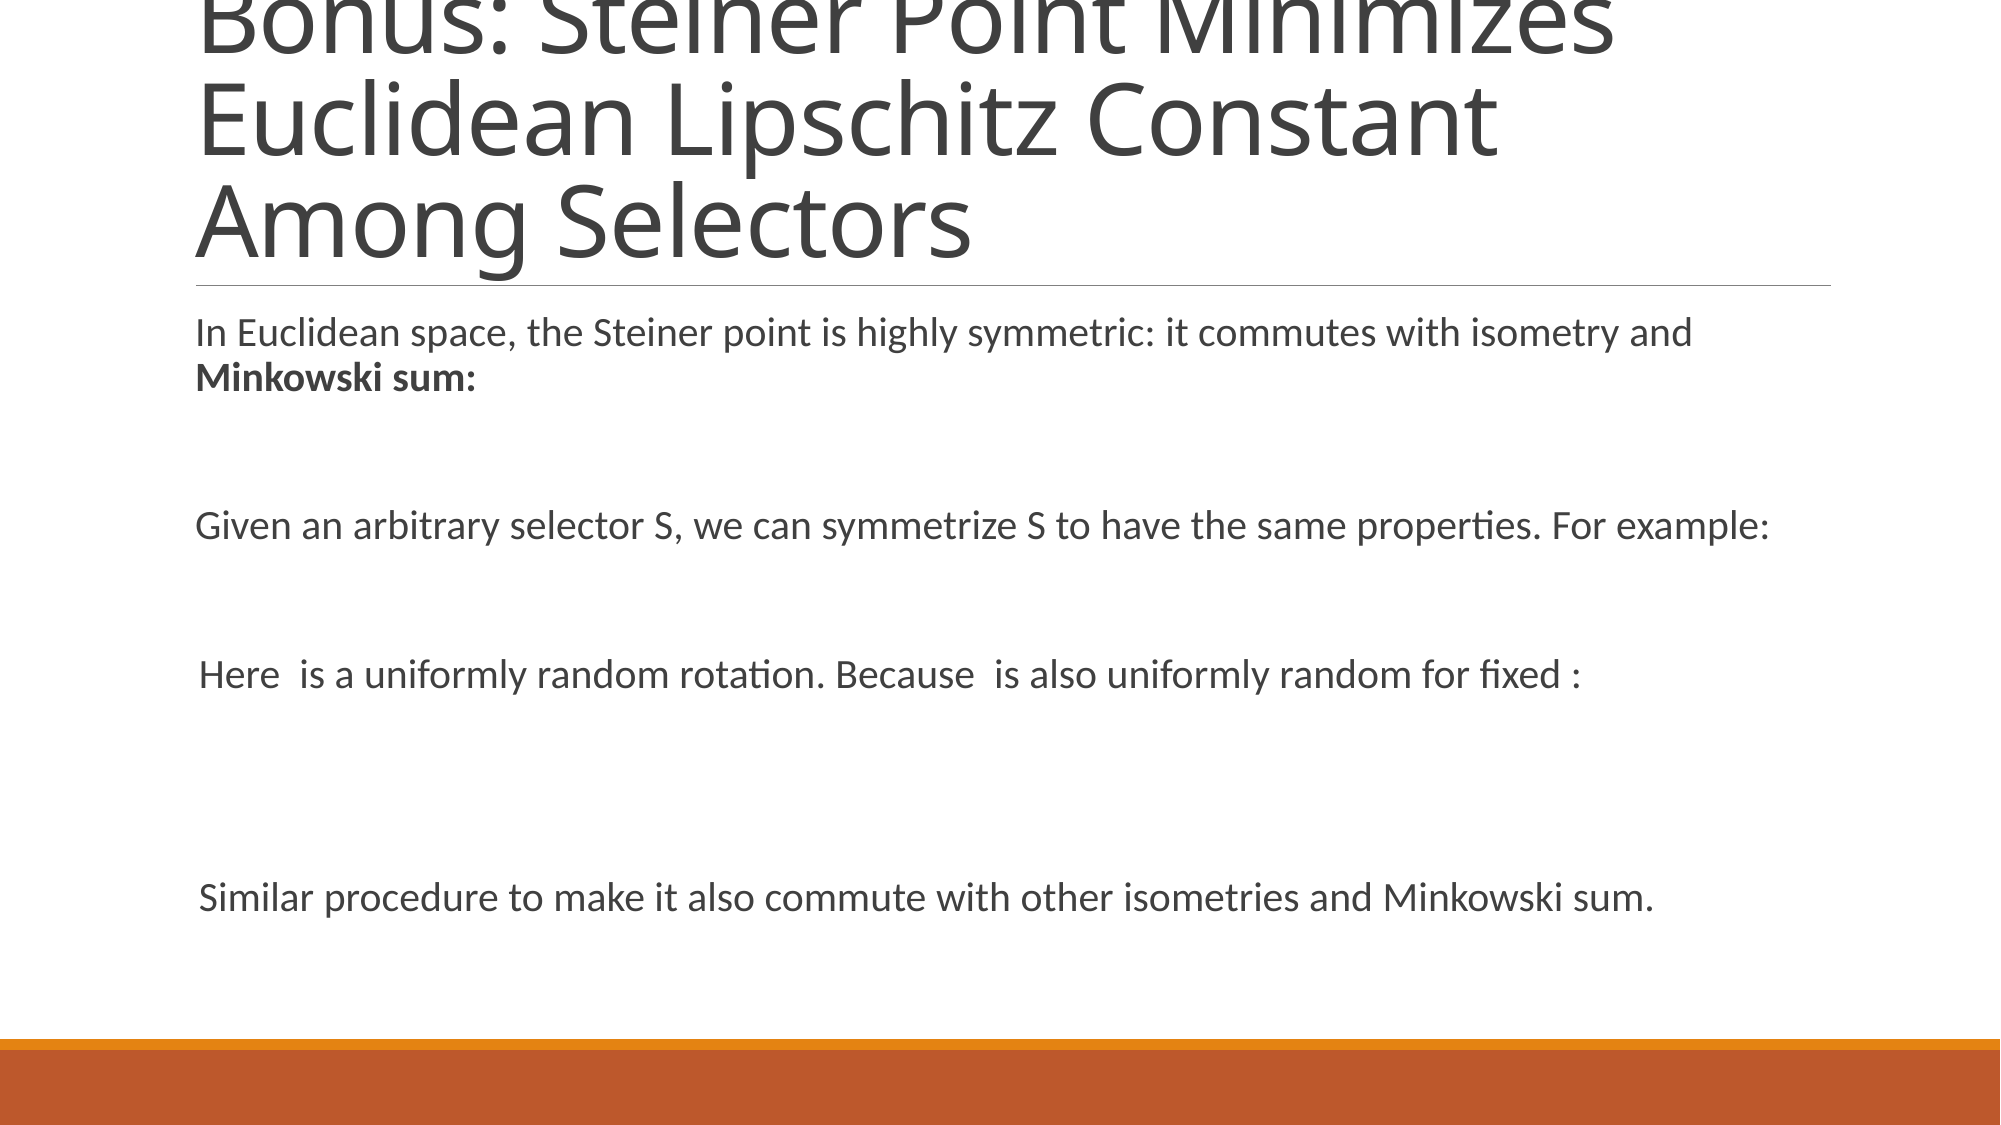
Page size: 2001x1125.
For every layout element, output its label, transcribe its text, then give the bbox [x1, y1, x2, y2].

title Bonus: Steiner Point Minimizes Euclidean Lipschitz Constant Among Selectors [180, 47, 1830, 285]
